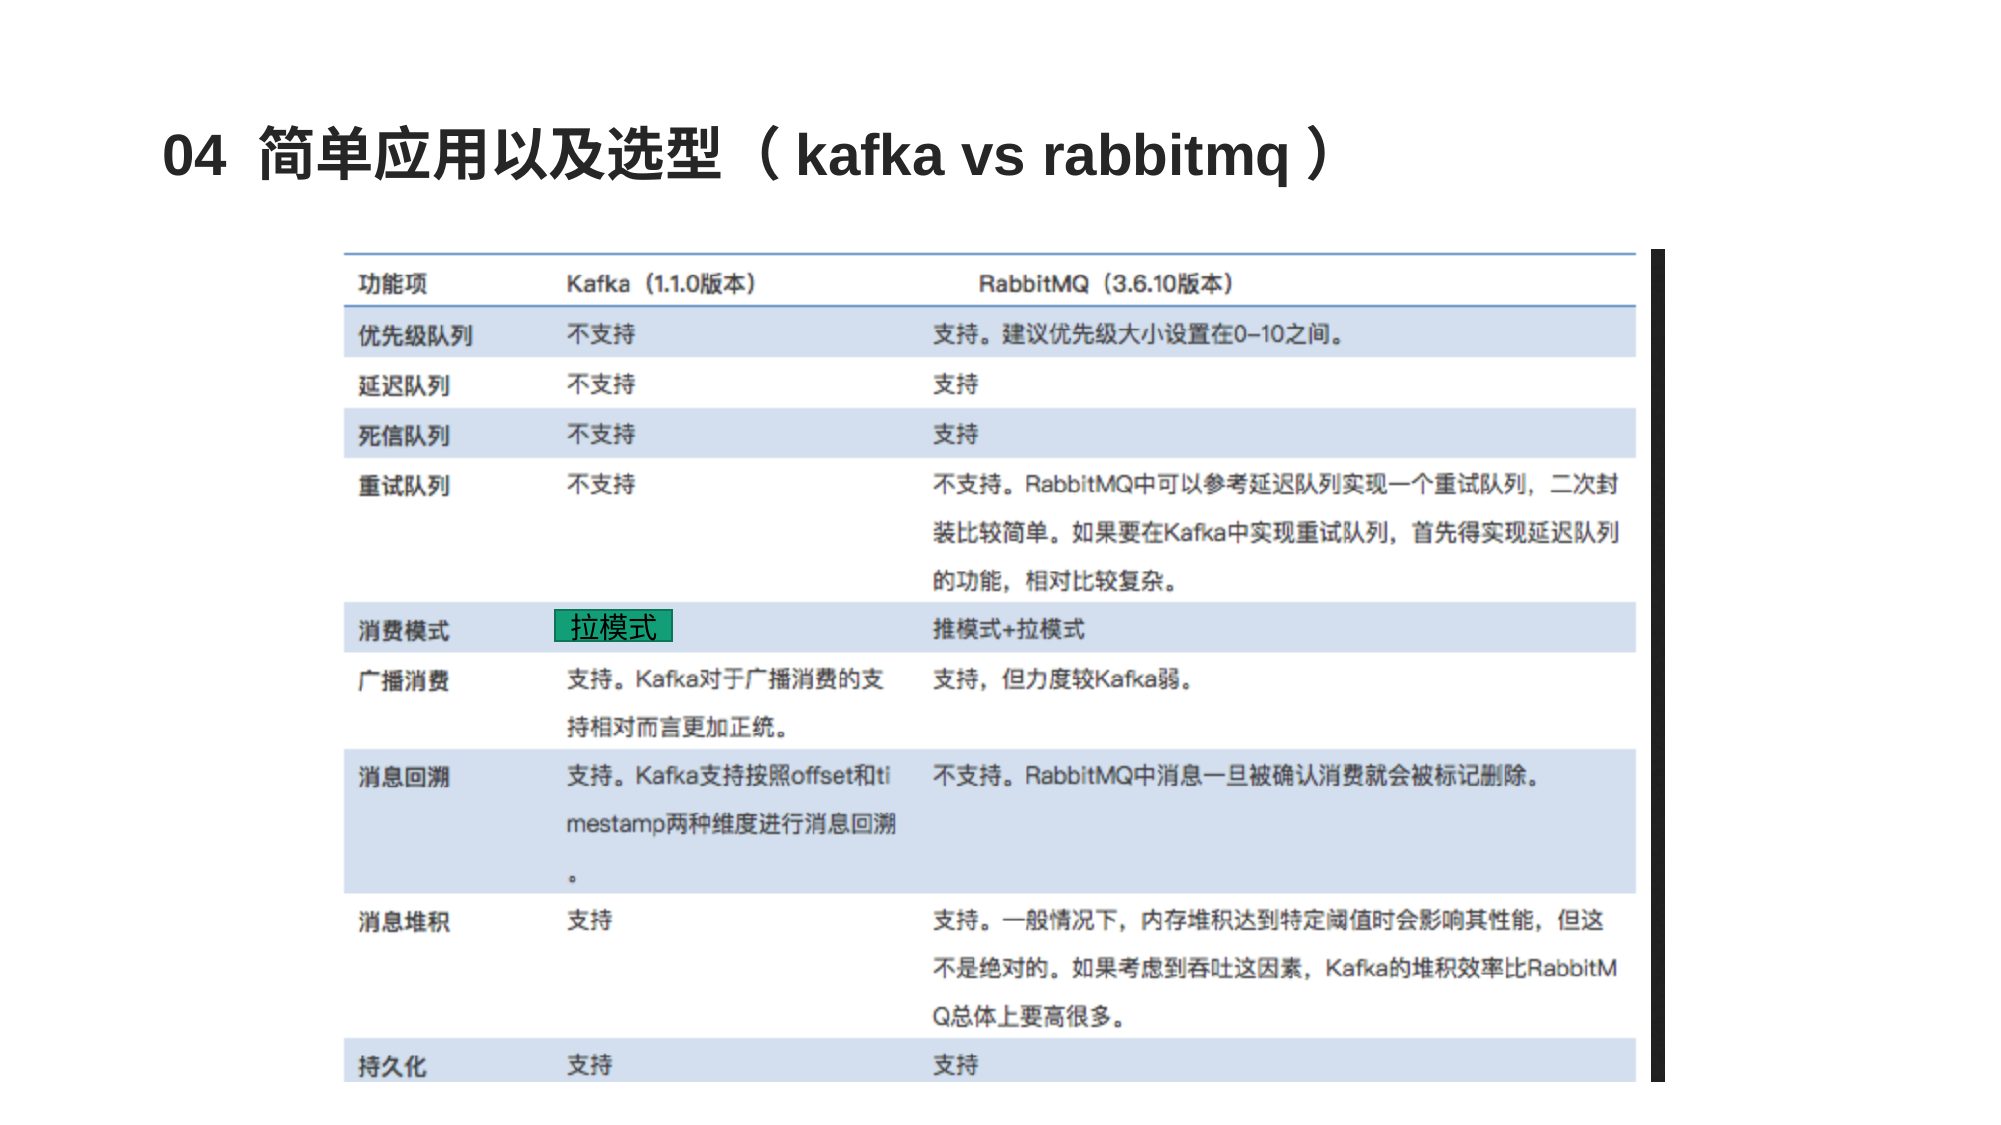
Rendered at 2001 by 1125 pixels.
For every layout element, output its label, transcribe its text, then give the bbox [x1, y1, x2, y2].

text_box 04 简单应用以及选型（kafka vs rabbitmq） [147, 95, 1859, 227]
picture [335, 249, 1665, 1082]
